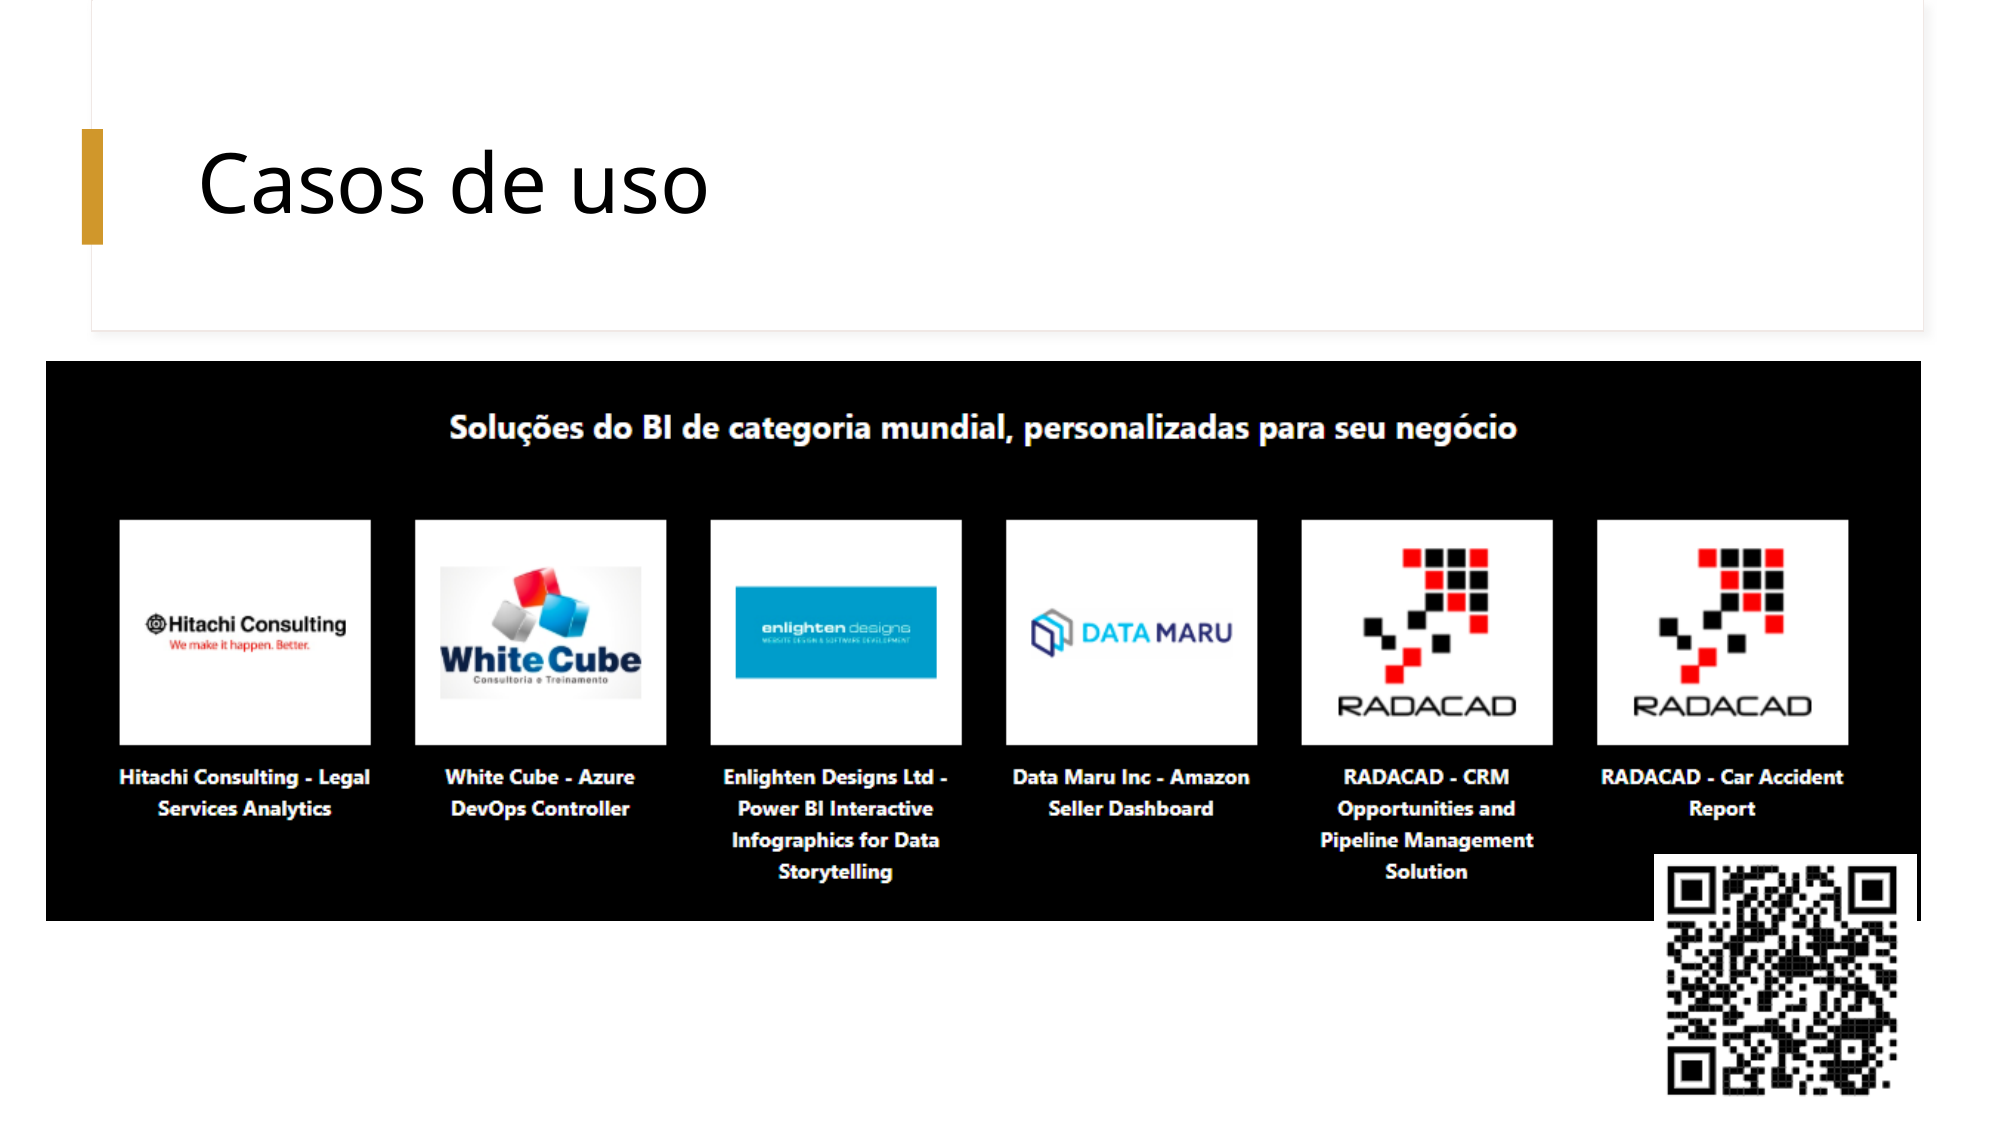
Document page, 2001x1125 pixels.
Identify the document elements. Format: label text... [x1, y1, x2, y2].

title Casos de uso [183, 90, 1851, 284]
picture [46, 361, 1921, 1106]
